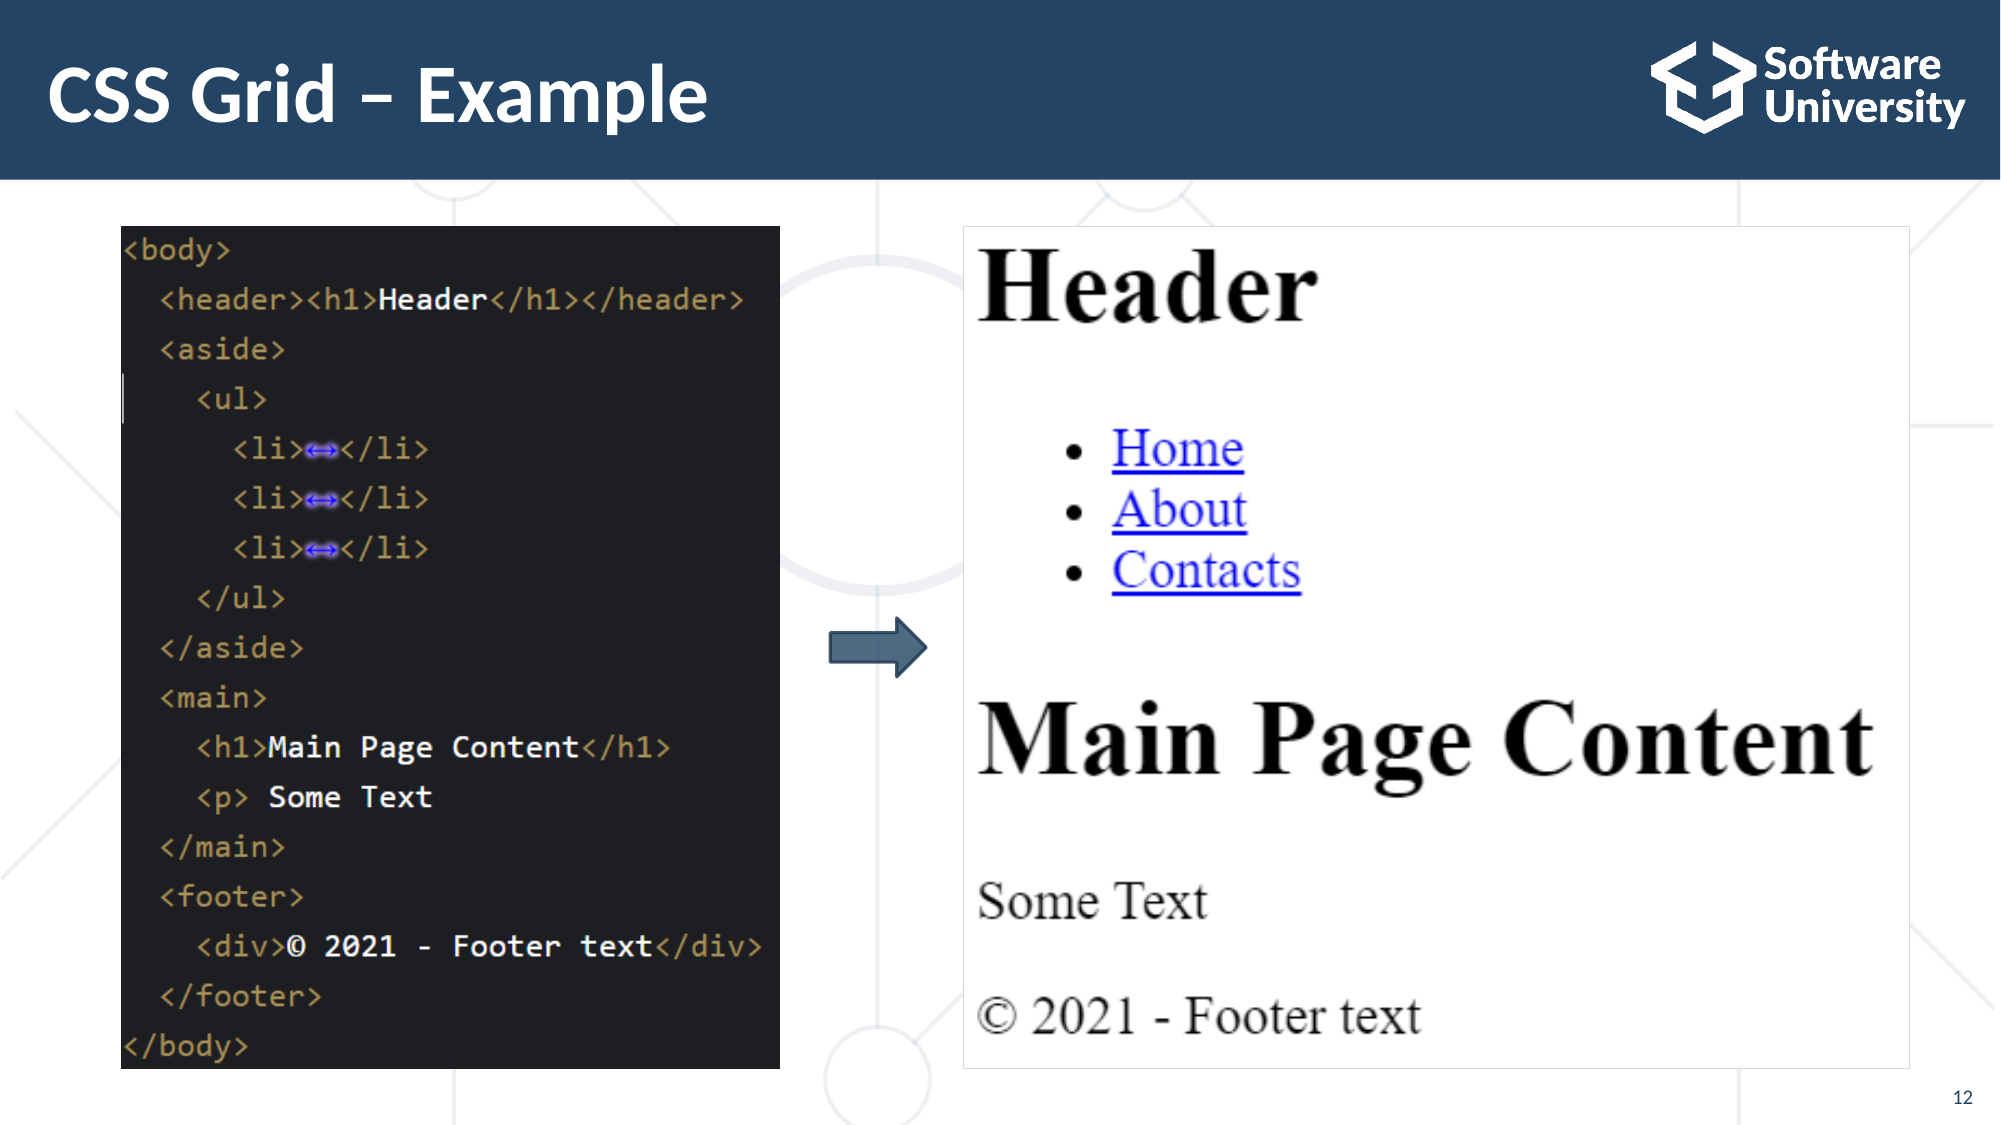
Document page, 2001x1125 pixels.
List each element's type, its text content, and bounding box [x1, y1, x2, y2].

title CSS Grid – Example [31, 16, 1625, 162]
picture [1651, 41, 1966, 134]
text_box [828, 615, 929, 679]
slide_number 12 [1927, 1067, 1989, 1117]
picture [962, 226, 1910, 1069]
picture [121, 226, 780, 1069]
